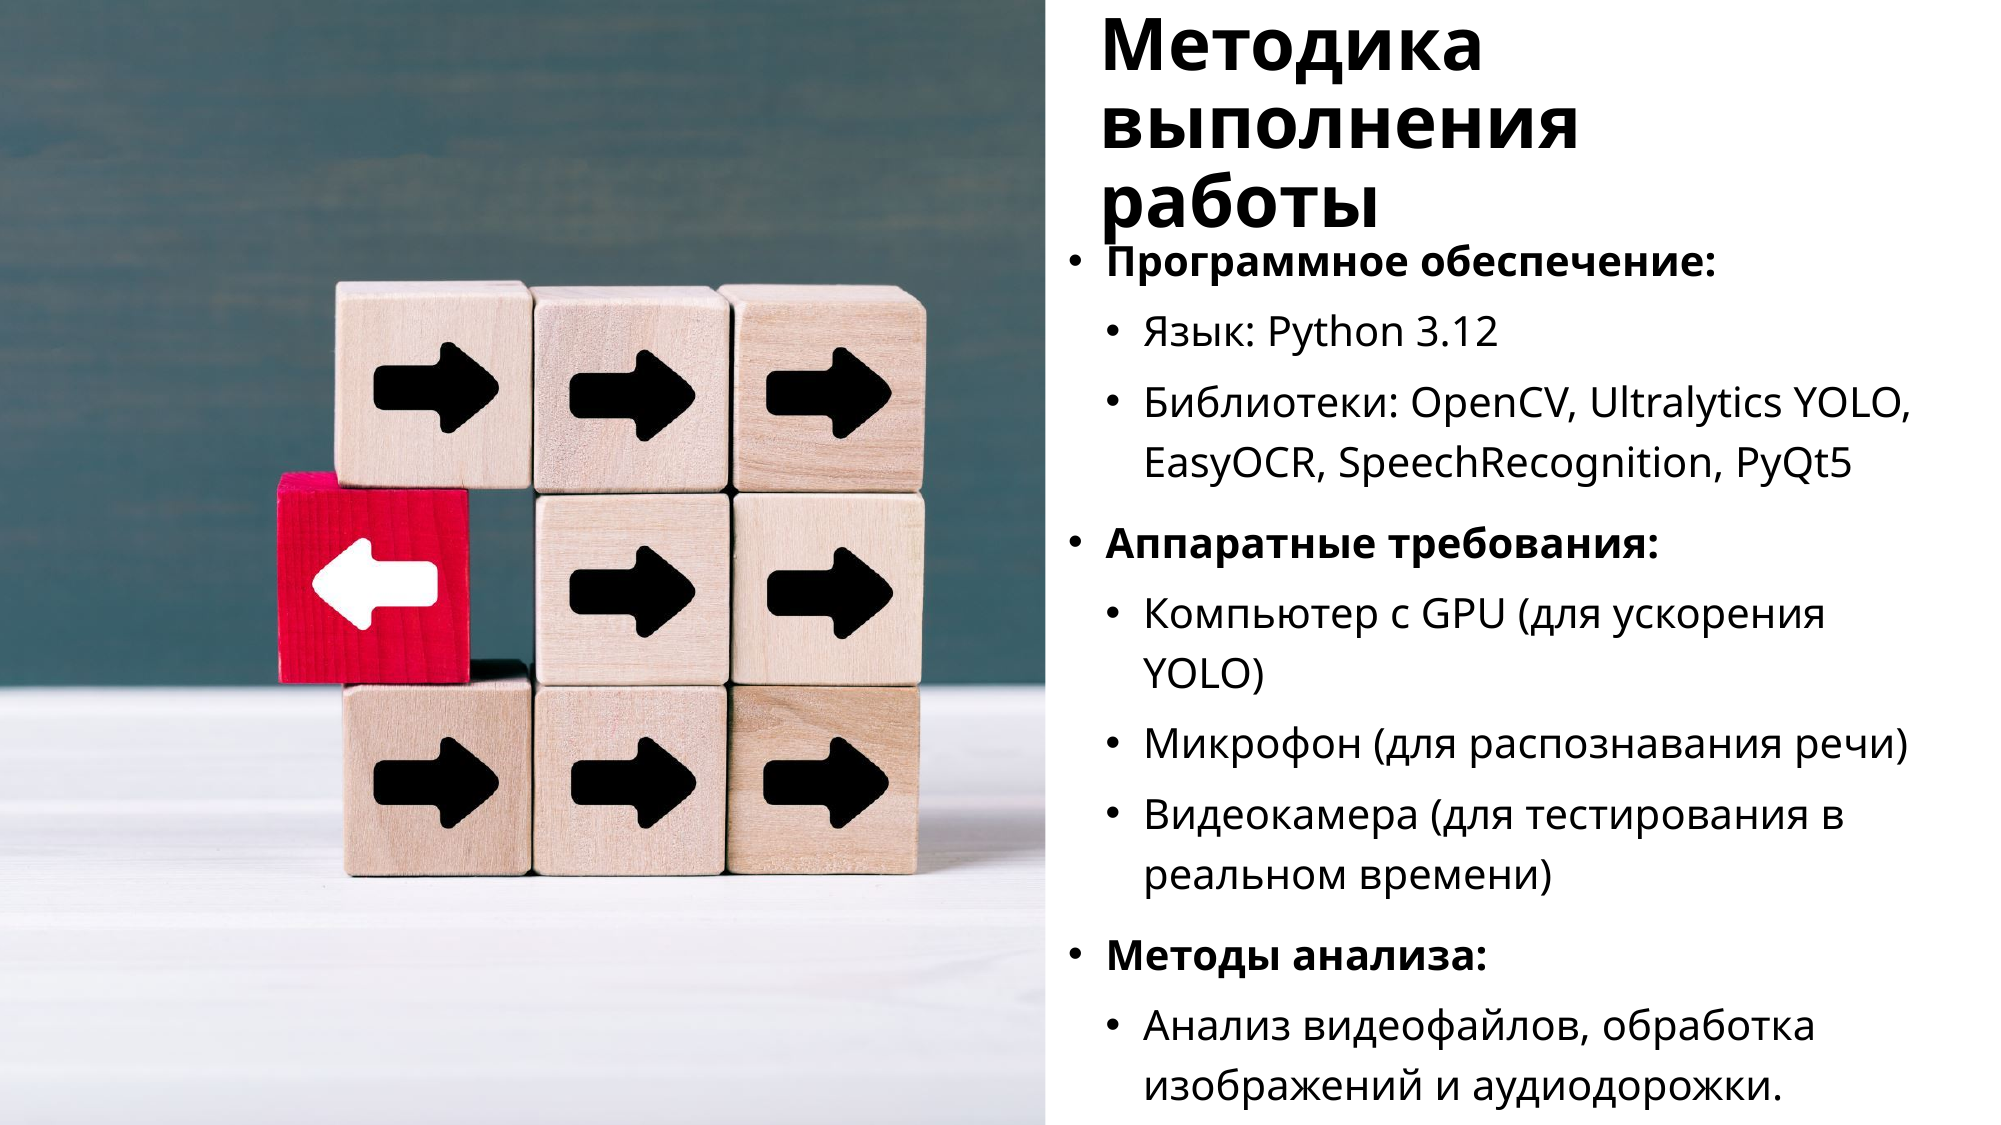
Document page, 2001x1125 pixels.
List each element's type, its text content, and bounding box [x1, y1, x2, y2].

list Программное обеспечение: Язык: Python 3.12 Библиотеки: OpenCV, Ultralytics YOLO, EasyOCR, SpeechRecognition, PyQt5 Аппаратные требования: Компьютер с GPU (для ускорения YOLO) Микрофон (для распознавания речи) Видеокамера (для тестирования в реальном времени) Методы анализа: Анализ видеофайлов, обработка изображений и аудиодорожки. [1053, 217, 1960, 991]
picture [0, 0, 1046, 1125]
title Методика выполнения работы [1084, 0, 1801, 217]
text_box [1046, 0, 2000, 1125]
